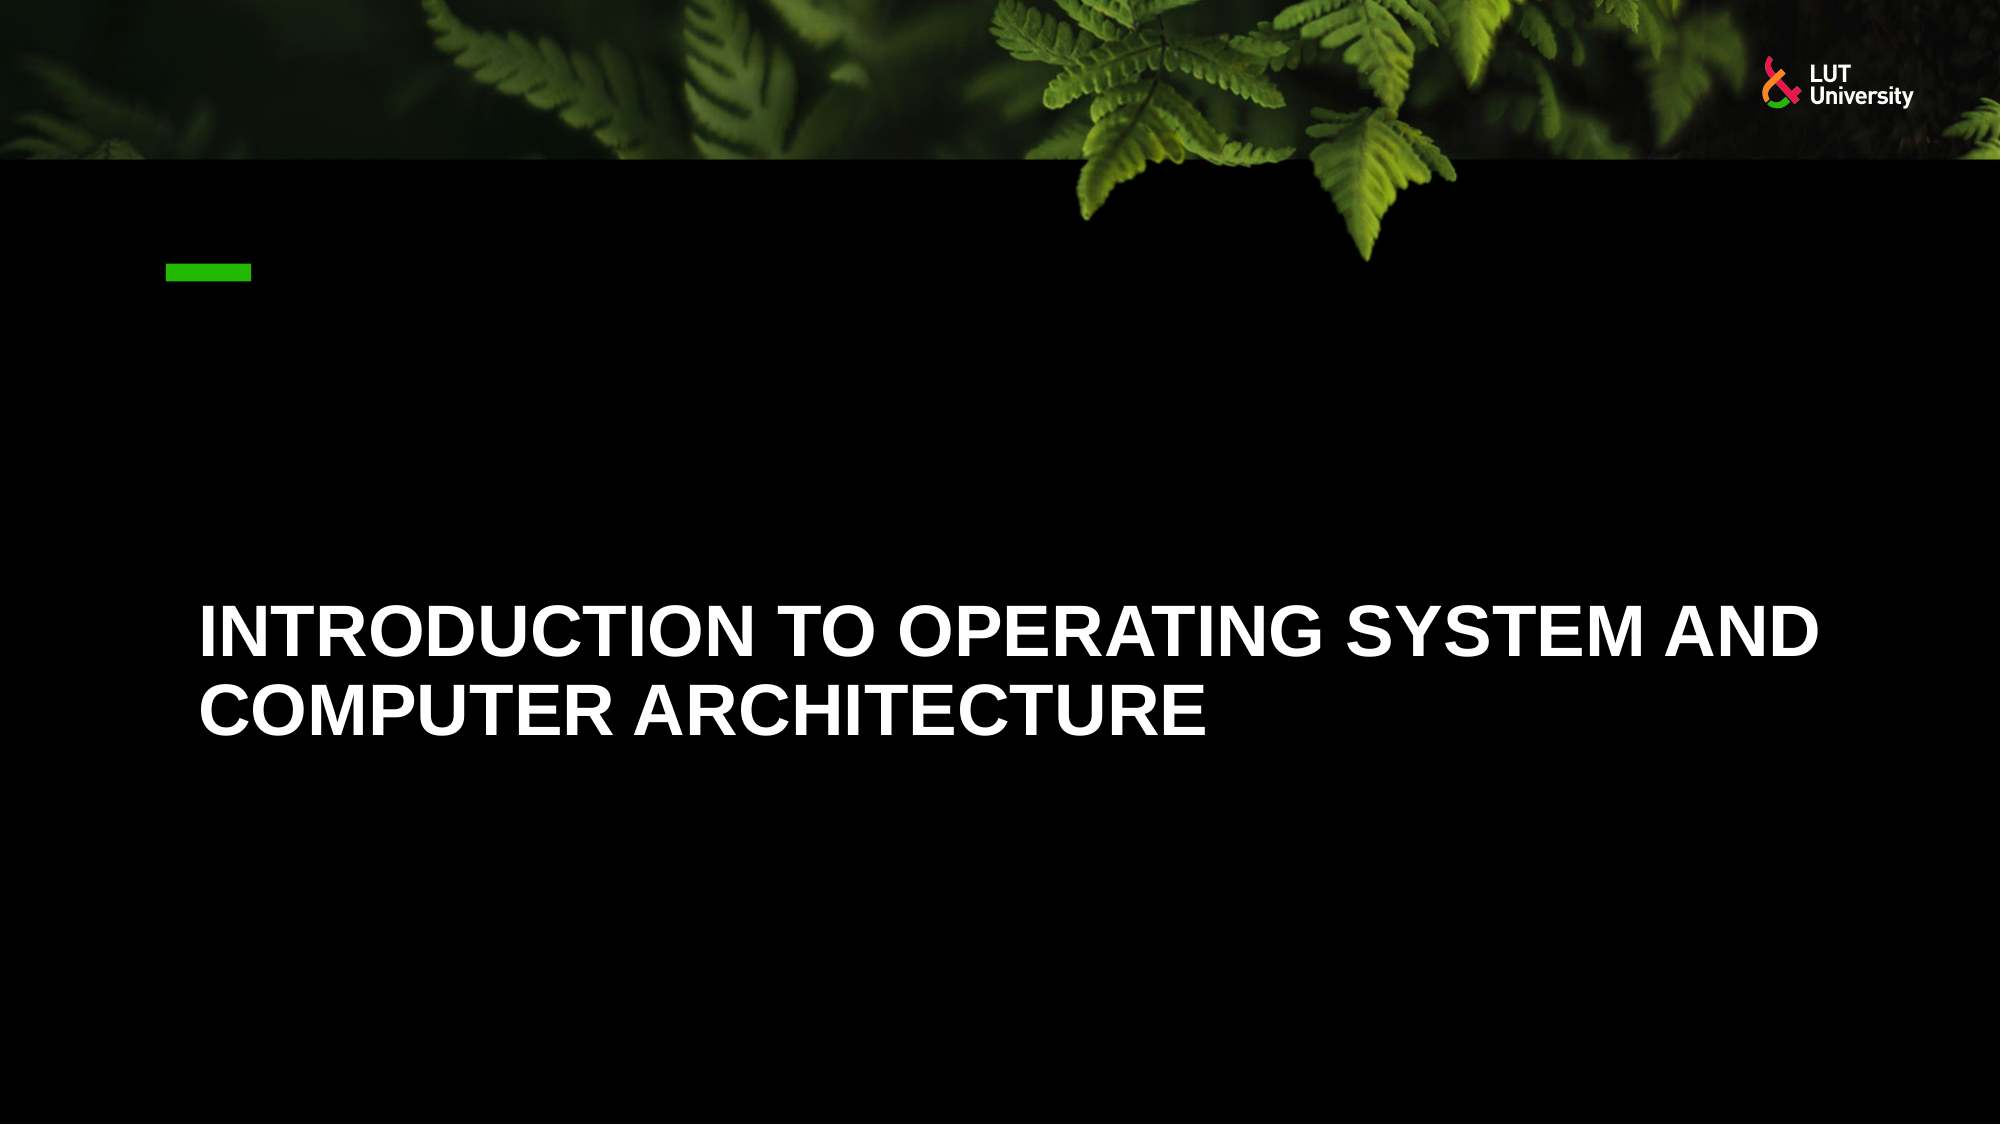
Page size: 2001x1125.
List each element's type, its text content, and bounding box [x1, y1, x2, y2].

title INTRODUCTION TO OPERATING SYSTEM AND COMPUTER ARCHITECTURE [183, 586, 1909, 766]
picture [0, 0, 2000, 1124]
